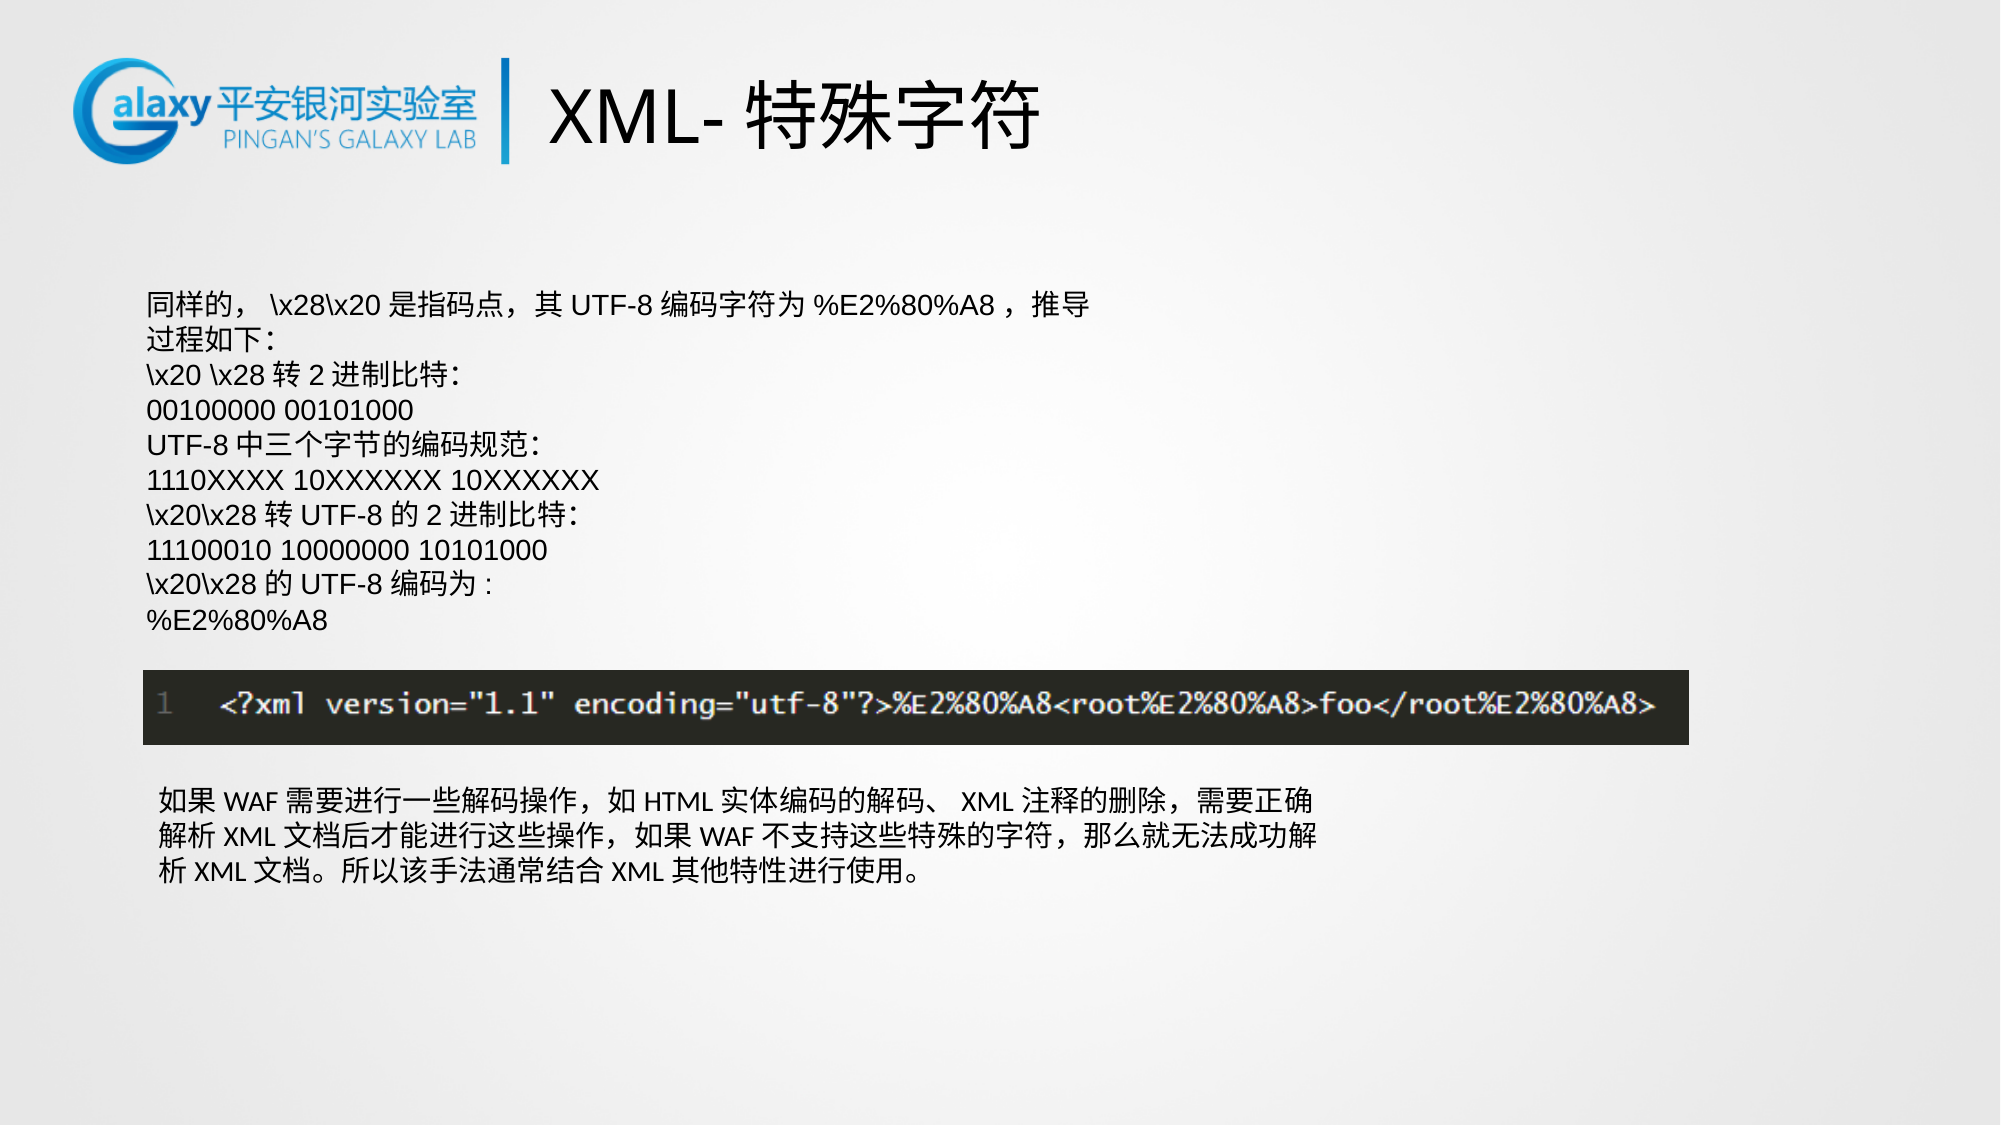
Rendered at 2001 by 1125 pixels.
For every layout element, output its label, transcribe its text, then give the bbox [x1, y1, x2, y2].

text_box 同样的，\x28\x20是指码点，其UTF-8编码字符为%E2%80%A8，推导过程如下： \x20 \x28转2进制比特： 00100000 00101000 UTF-8中三个字节的编码规范： 1110XXXX 10XXXXXX 10XXXXXX \x20\x28转UTF-8的2进制比特： 11100010 10000000 10101000 \x20\x28的UTF-8编码为: %E2%80%A8 于是我们可以对XML文档进行如下修改： [131, 278, 1132, 714]
text_box 如果WAF需要进行一些解码操作，如HTML实体编码的解码、XML注释的删除，需要正确解析XML文档后才能进行这些操作，如果WAF不支持这些特殊的字符，那么就无法成功解析XML文档。所以该手法通常结合XML其他特性进行使用。 [143, 775, 1341, 895]
picture [0, 0, 2001, 1125]
title XML-特殊字符 [534, 10, 1863, 229]
